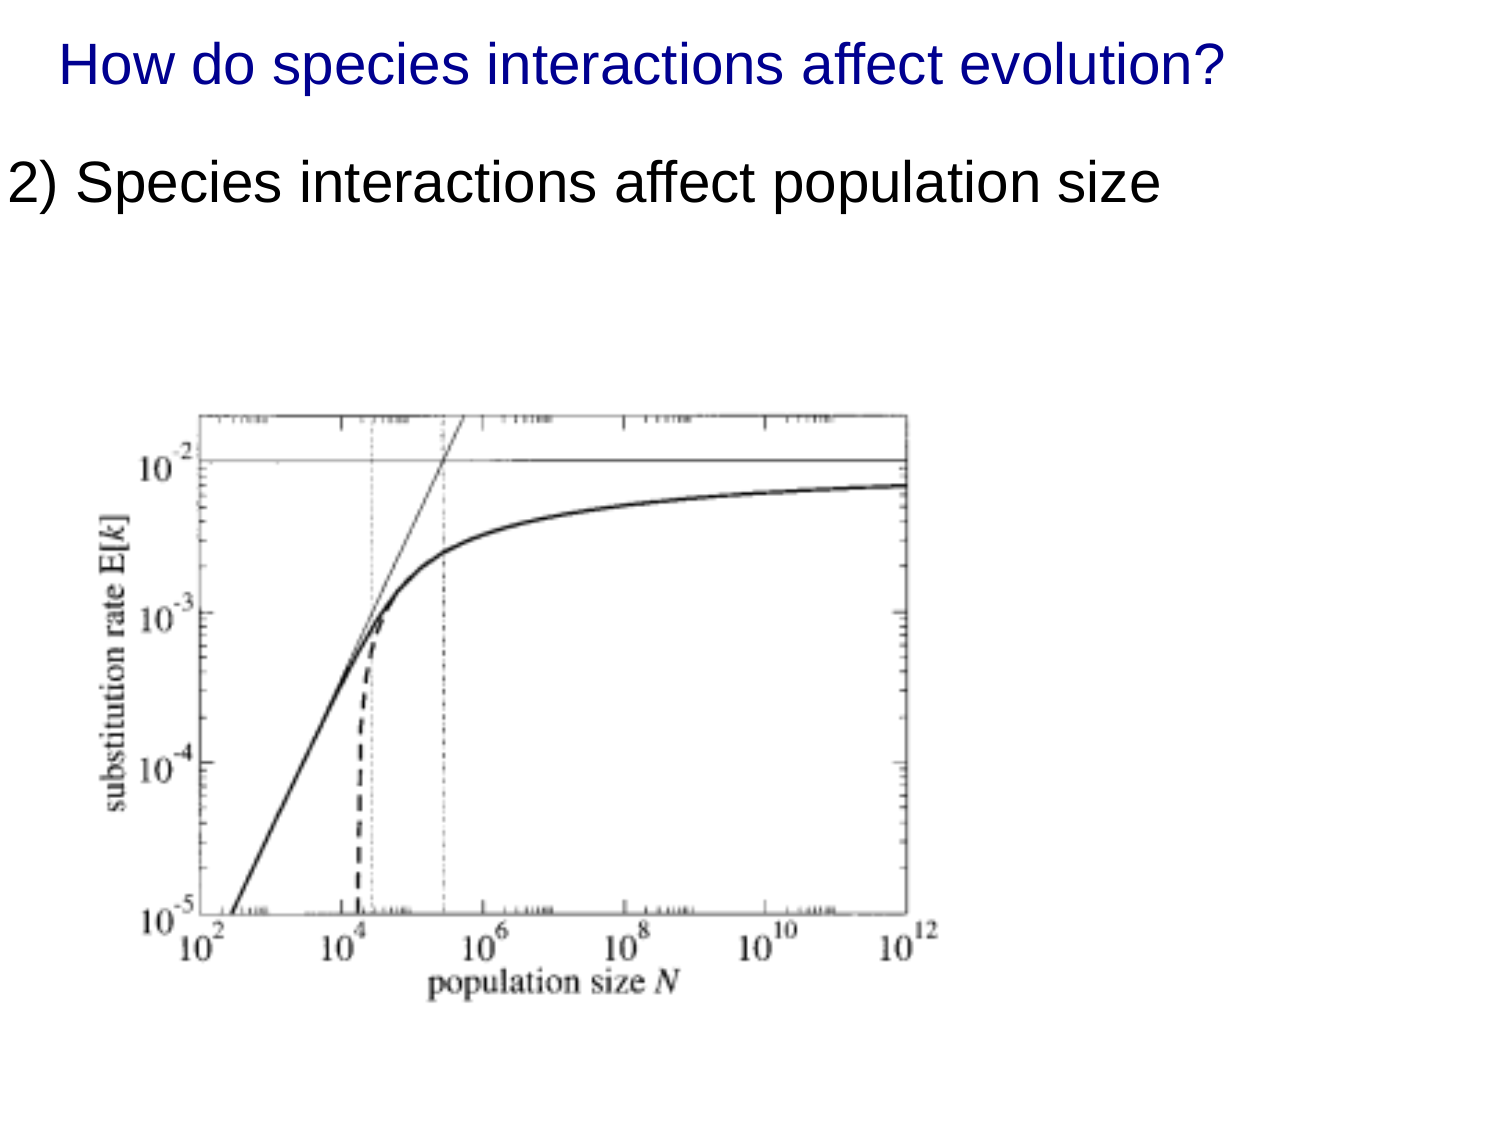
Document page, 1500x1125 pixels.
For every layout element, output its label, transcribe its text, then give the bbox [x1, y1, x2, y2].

picture [64, 385, 981, 1012]
text_box How do species interactions affect evolution? [43, 19, 1471, 105]
text_box 2) Species interactions affect population size [0, 66, 1328, 222]
